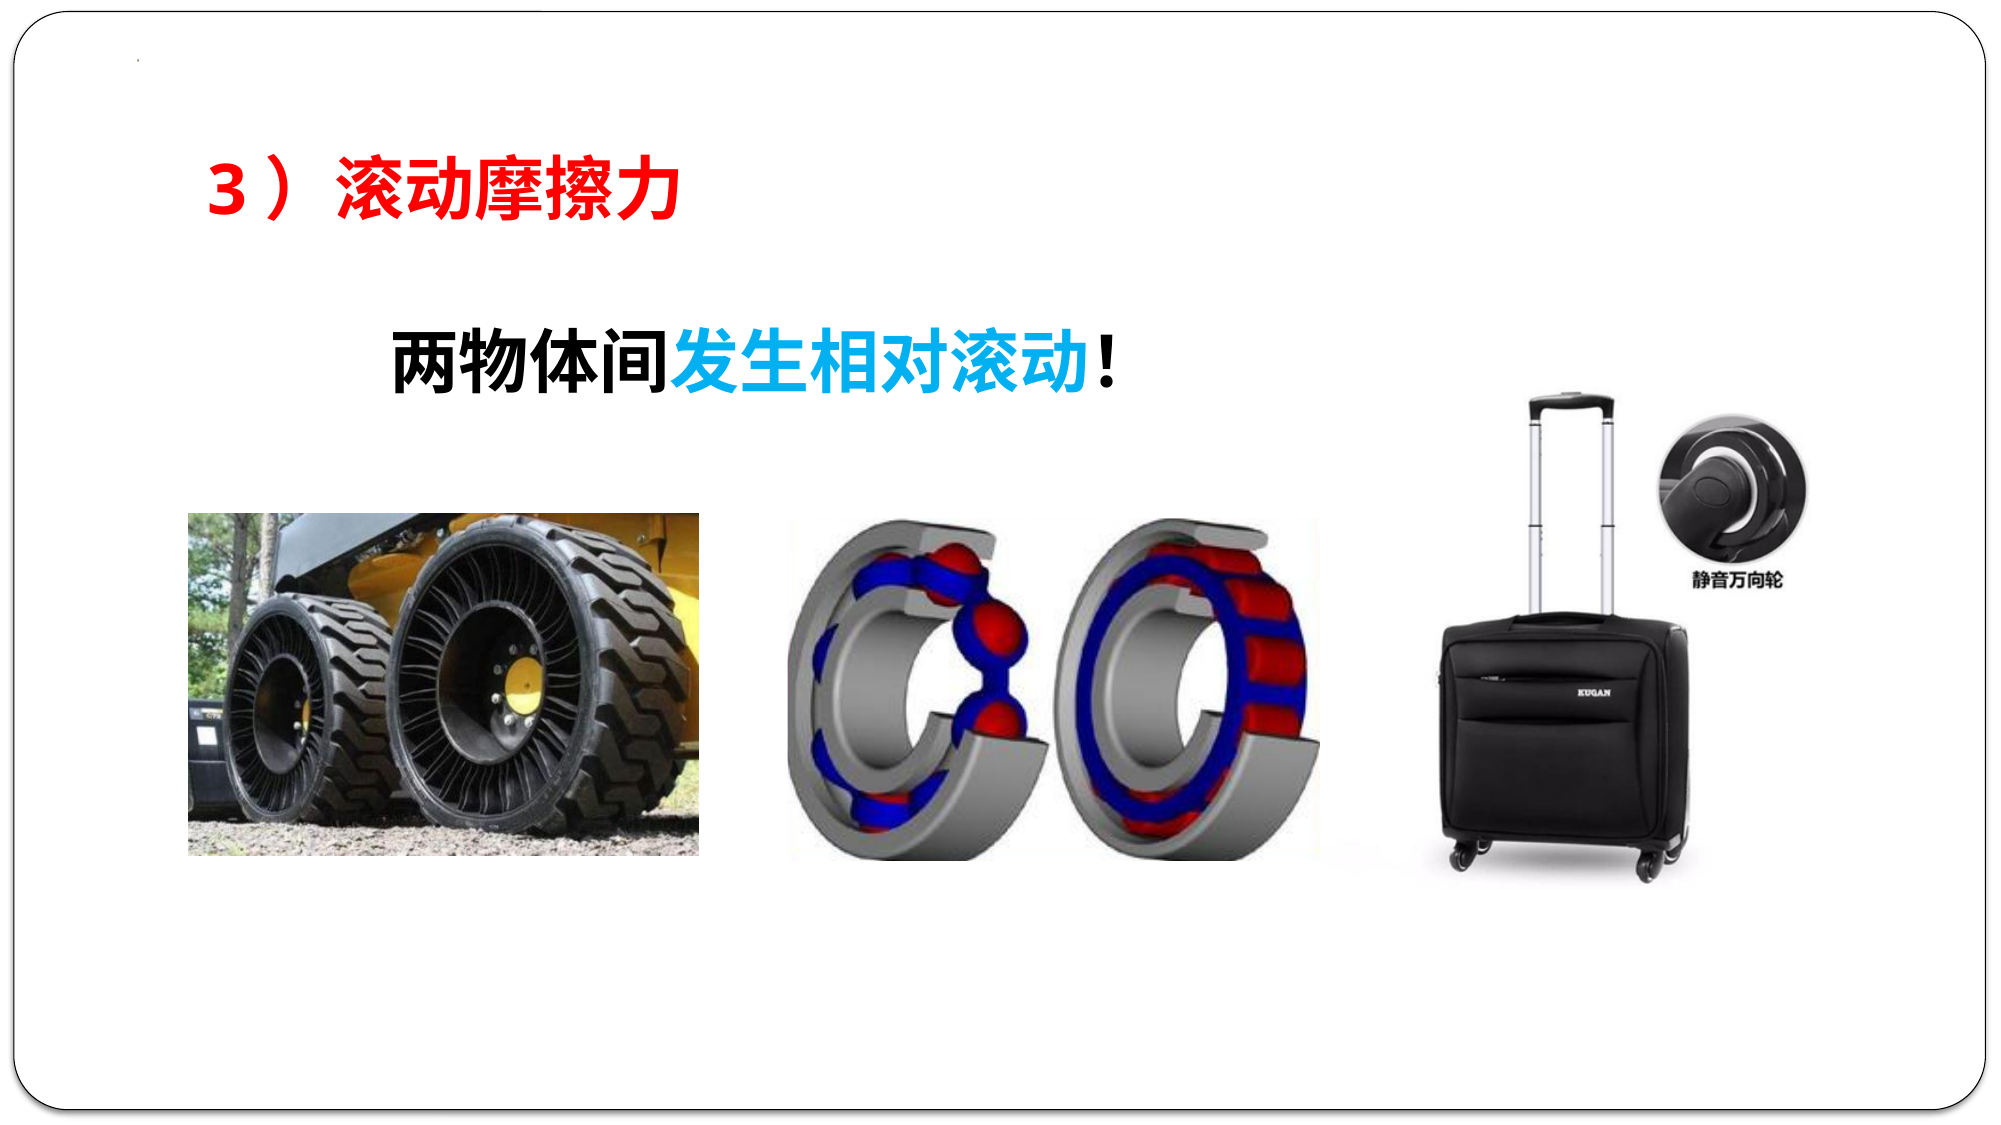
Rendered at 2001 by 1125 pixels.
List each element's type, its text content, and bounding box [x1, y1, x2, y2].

picture [187, 512, 700, 856]
picture [787, 378, 1823, 890]
text_box 3）滚动摩擦力 [192, 137, 831, 237]
text_box 两物体间发生相对滚动！ [374, 309, 1338, 409]
